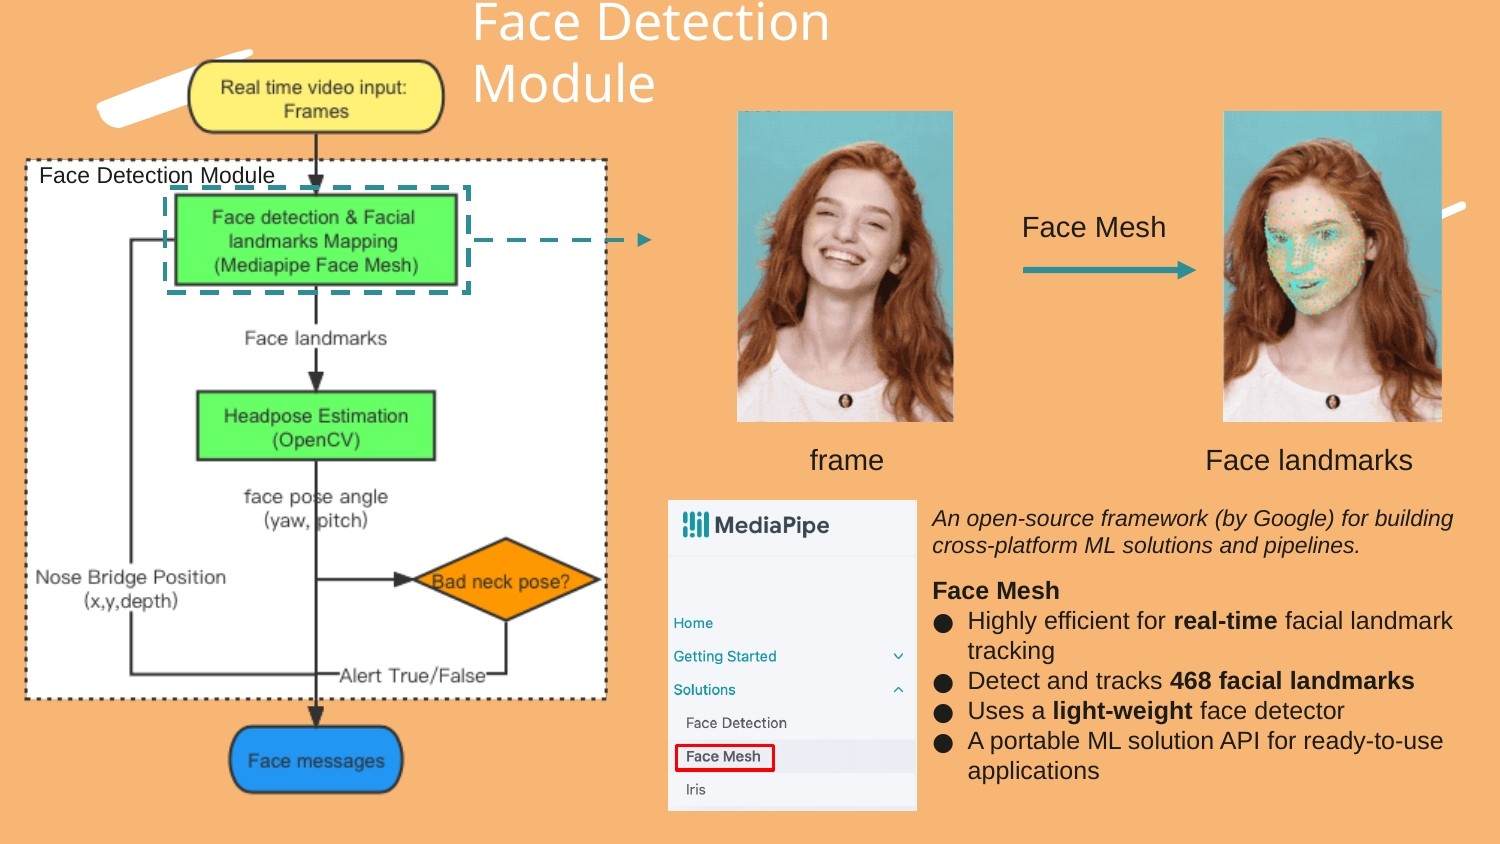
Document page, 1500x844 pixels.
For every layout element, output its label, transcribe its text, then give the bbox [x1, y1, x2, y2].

picture [737, 111, 954, 423]
text_box Face Mesh [1010, 203, 1218, 250]
text_box frame [798, 435, 922, 483]
text_box Face landmarks [1194, 435, 1488, 482]
title Face Detection Module [456, 0, 1044, 102]
text_box Face Mesh Highly efficient for real-time facial landmark tracking Detect and tracks 468 facial landmarks Uses a light-weight face detector A portable ML solution API for ready-to-use applications [921, 568, 1468, 790]
picture [668, 500, 917, 812]
picture [1223, 111, 1442, 423]
text_box An open-source framework (by Google) for building cross-platform ML solutions and pipelines. [921, 498, 1488, 565]
picture [0, 24, 642, 829]
